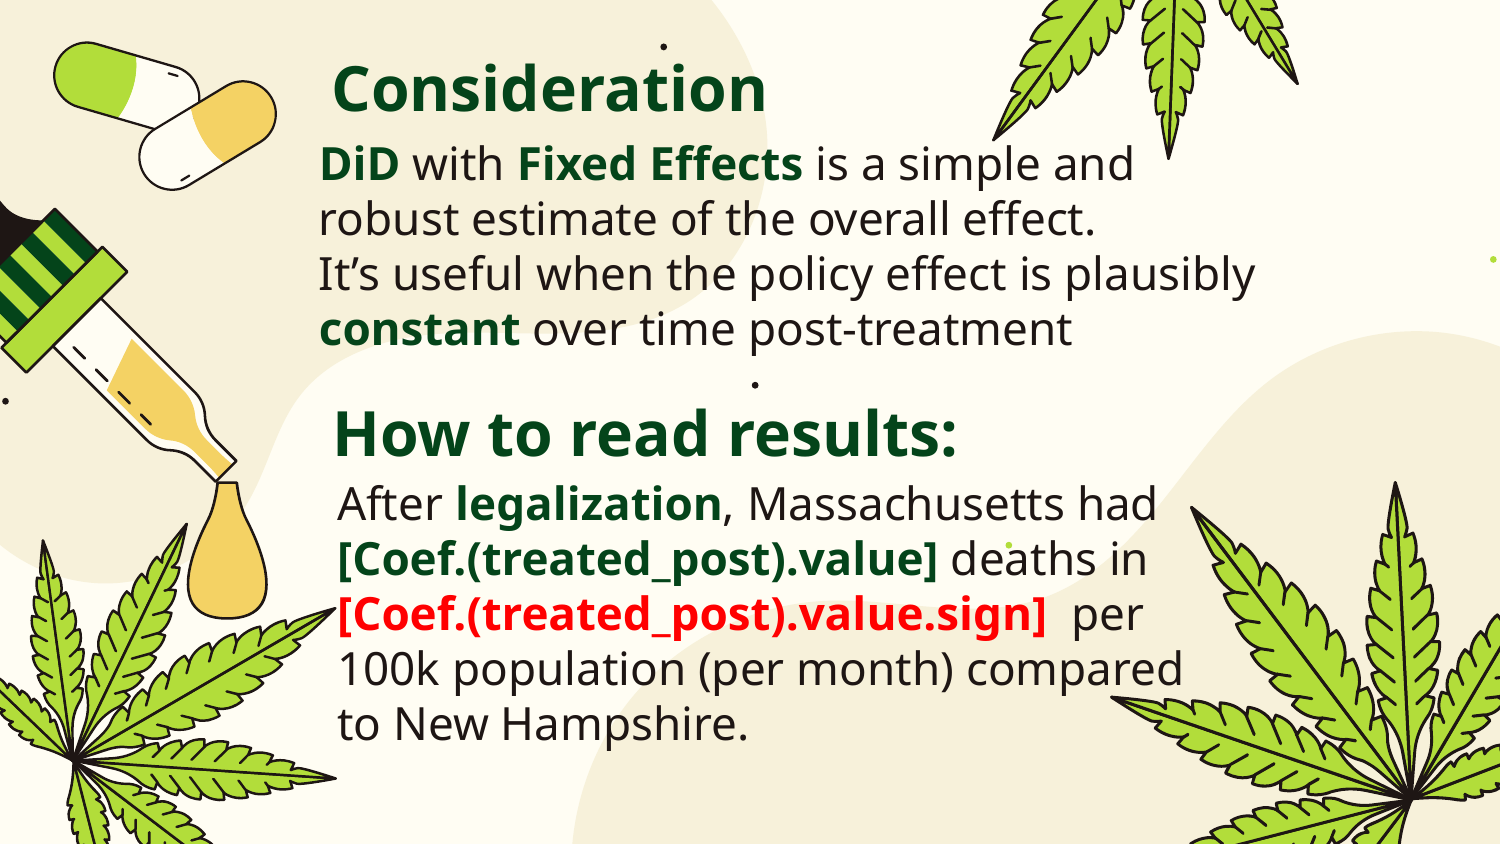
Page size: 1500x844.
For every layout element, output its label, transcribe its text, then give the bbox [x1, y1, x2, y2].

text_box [0, 128, 290, 621]
text_box Consideration [303, 33, 797, 139]
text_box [92, 11, 161, 163]
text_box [173, 60, 242, 212]
text_box How to read results: [303, 379, 988, 485]
subtitle DiD with Fixed Effects is a simple and robust estimate of the overall effect. It’s useful when the policy effect is plausibly constant over time post-treatment [303, 121, 1295, 368]
text_box After legalization, Massachusetts had [Coef.(treated_post).value] deaths in [Coef.(treated_post).value.sign] per 100k population (per month) compared to New Hampshire. [322, 459, 1230, 844]
